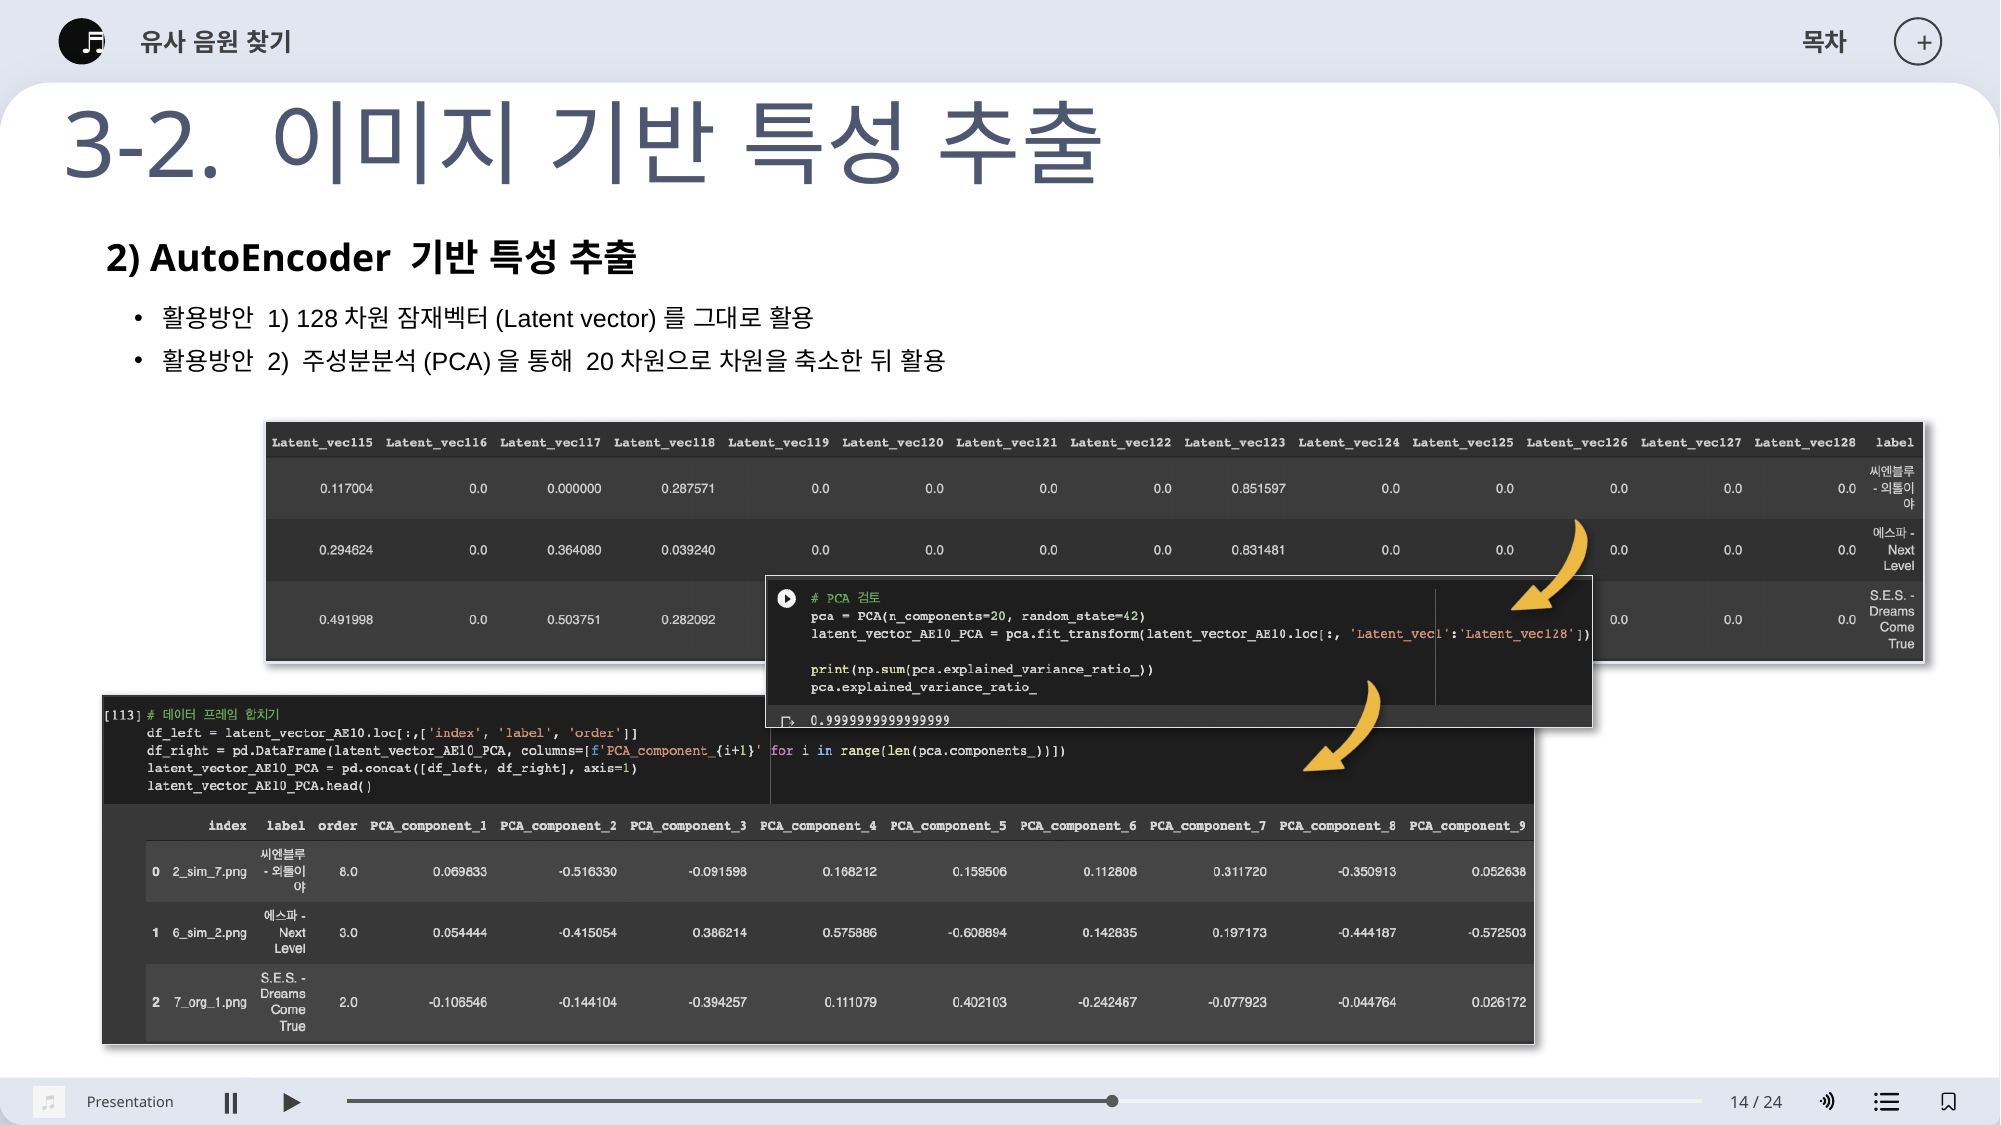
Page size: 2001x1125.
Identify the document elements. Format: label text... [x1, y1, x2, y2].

text_box + [1893, 17, 1943, 66]
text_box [0, 1077, 2000, 1125]
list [101, 694, 1535, 1045]
text_box 유사 음원 찾기 [125, 19, 1137, 64]
text_box 2) AutoEncoder 기반 특성 추출 [91, 226, 654, 287]
text_box ♬ [57, 17, 106, 66]
text_box 3-2. 이미지 기반 특성 추출 [48, 90, 1401, 205]
text_box 활용방안 1) 128차원 잠재벡터(Latent vector)를 그대로 활용 활용방안 2) 주성분분석(PCA)을 통해 20차원으로 차원을 축소한 뒤 활용 [119, 295, 1095, 383]
text_box [0, 81, 2000, 1077]
text_box 목차 [1609, 19, 1863, 64]
picture [265, 422, 1923, 777]
